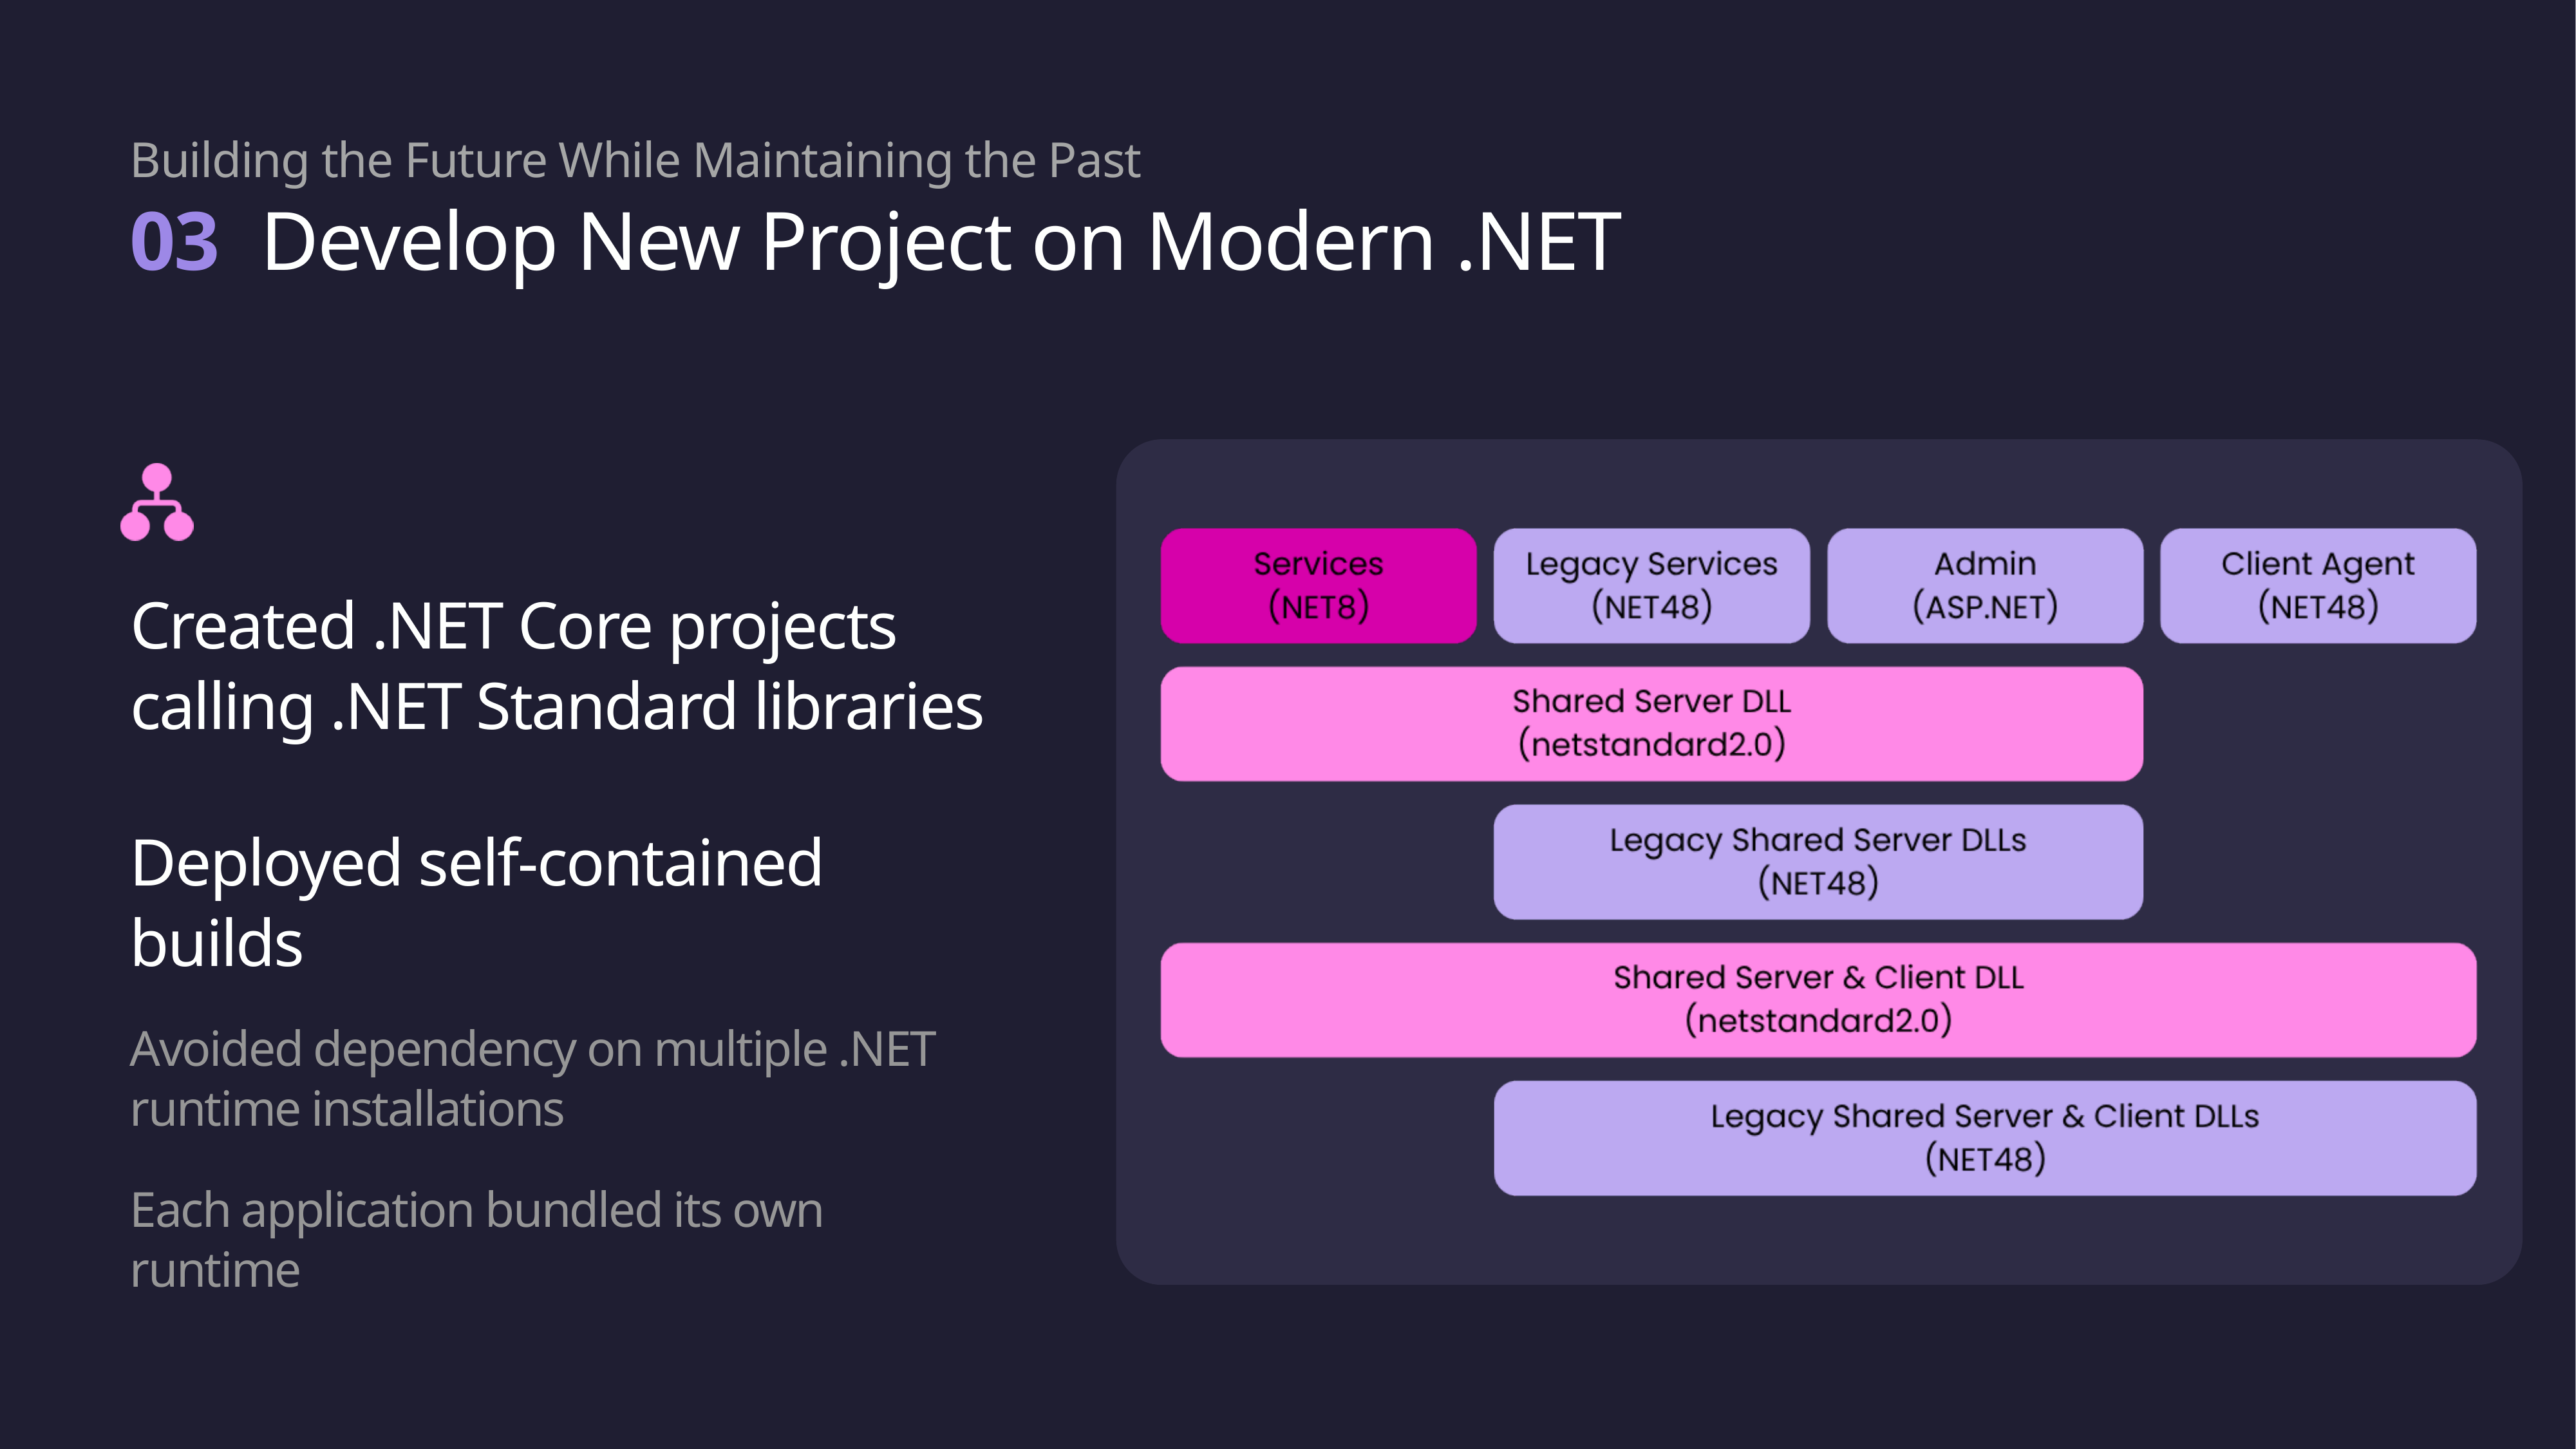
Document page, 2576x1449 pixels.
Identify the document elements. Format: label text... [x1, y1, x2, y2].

picture [1143, 504, 2496, 1220]
text_box Created .NET Core projects calling .NET Standard libraries [120, 576, 1001, 778]
picture [120, 463, 194, 541]
text_box Building the Future While Maintaining the Past [120, 91, 1420, 191]
text_box 03 Develop New Project on Modern .NET [120, 190, 1944, 290]
text_box [1115, 439, 2523, 1286]
text_box Avoided dependency on multiple .NET runtime installations Each application bundled its own runtime [120, 1010, 950, 1318]
text_box Deployed self-contained builds [120, 813, 1001, 1016]
